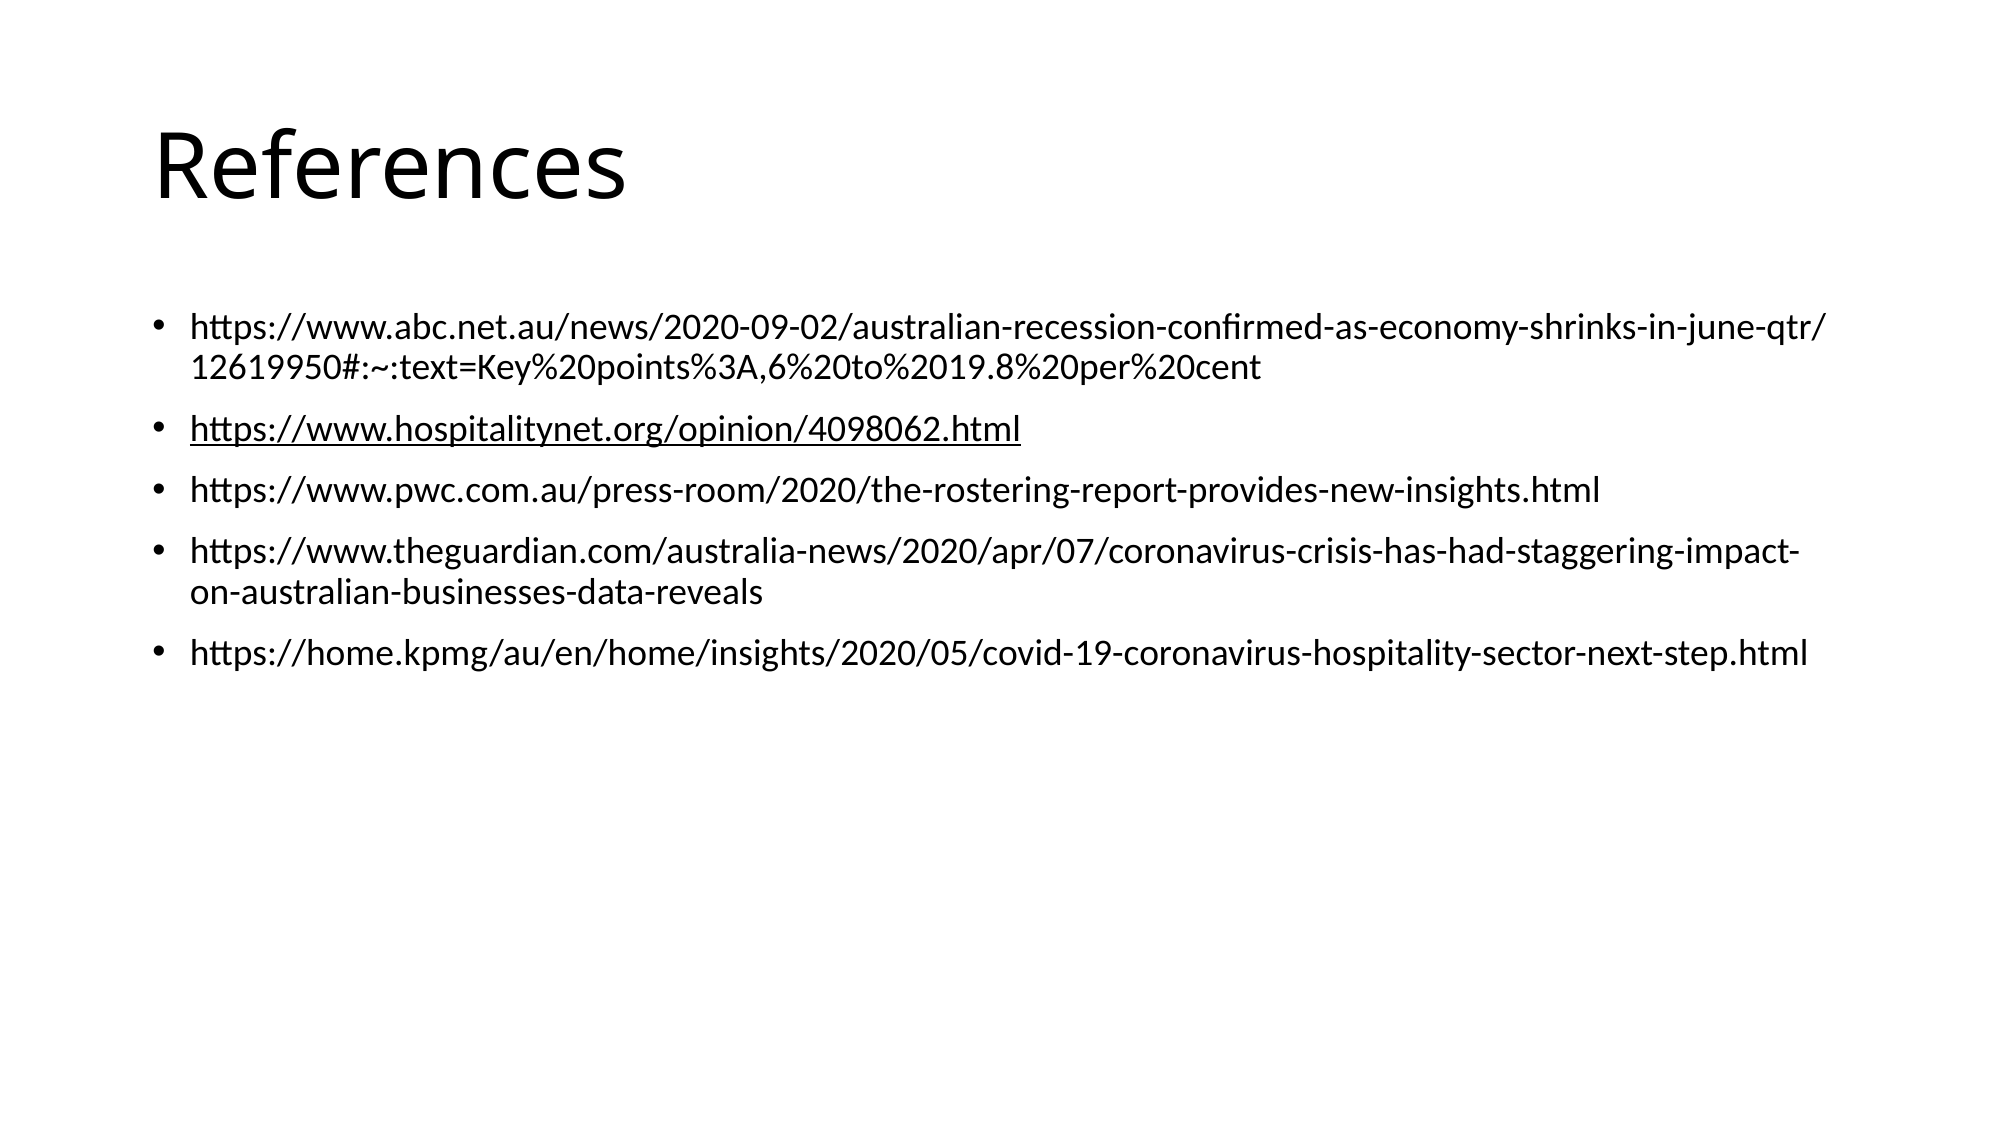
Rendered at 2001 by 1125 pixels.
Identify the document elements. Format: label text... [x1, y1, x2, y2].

list https://www.abc.net.au/news/2020-09-02/australian-recession-confirmed-as-economy-shrinks-in-june-qtr/12619950#:~:text=Key%20points%3A,6%20to%2019.8%20per%20cent https://www.hospitalitynet.org/opinion/4098062.html https://www.pwc.com.au/press-room/2020/the-rostering-report-provides-new-insights.html https://www.theguardian.com/australia-news/2020/apr/07/coronavirus-crisis-has-had-staggering-impact-on-australian-businesses-data-reveals https://home.kpmg/au/en/home/insights/2020/05/covid-19-coronavirus-hospitality-sector-next-step.html [137, 299, 1863, 1014]
title References [137, 59, 1863, 278]
